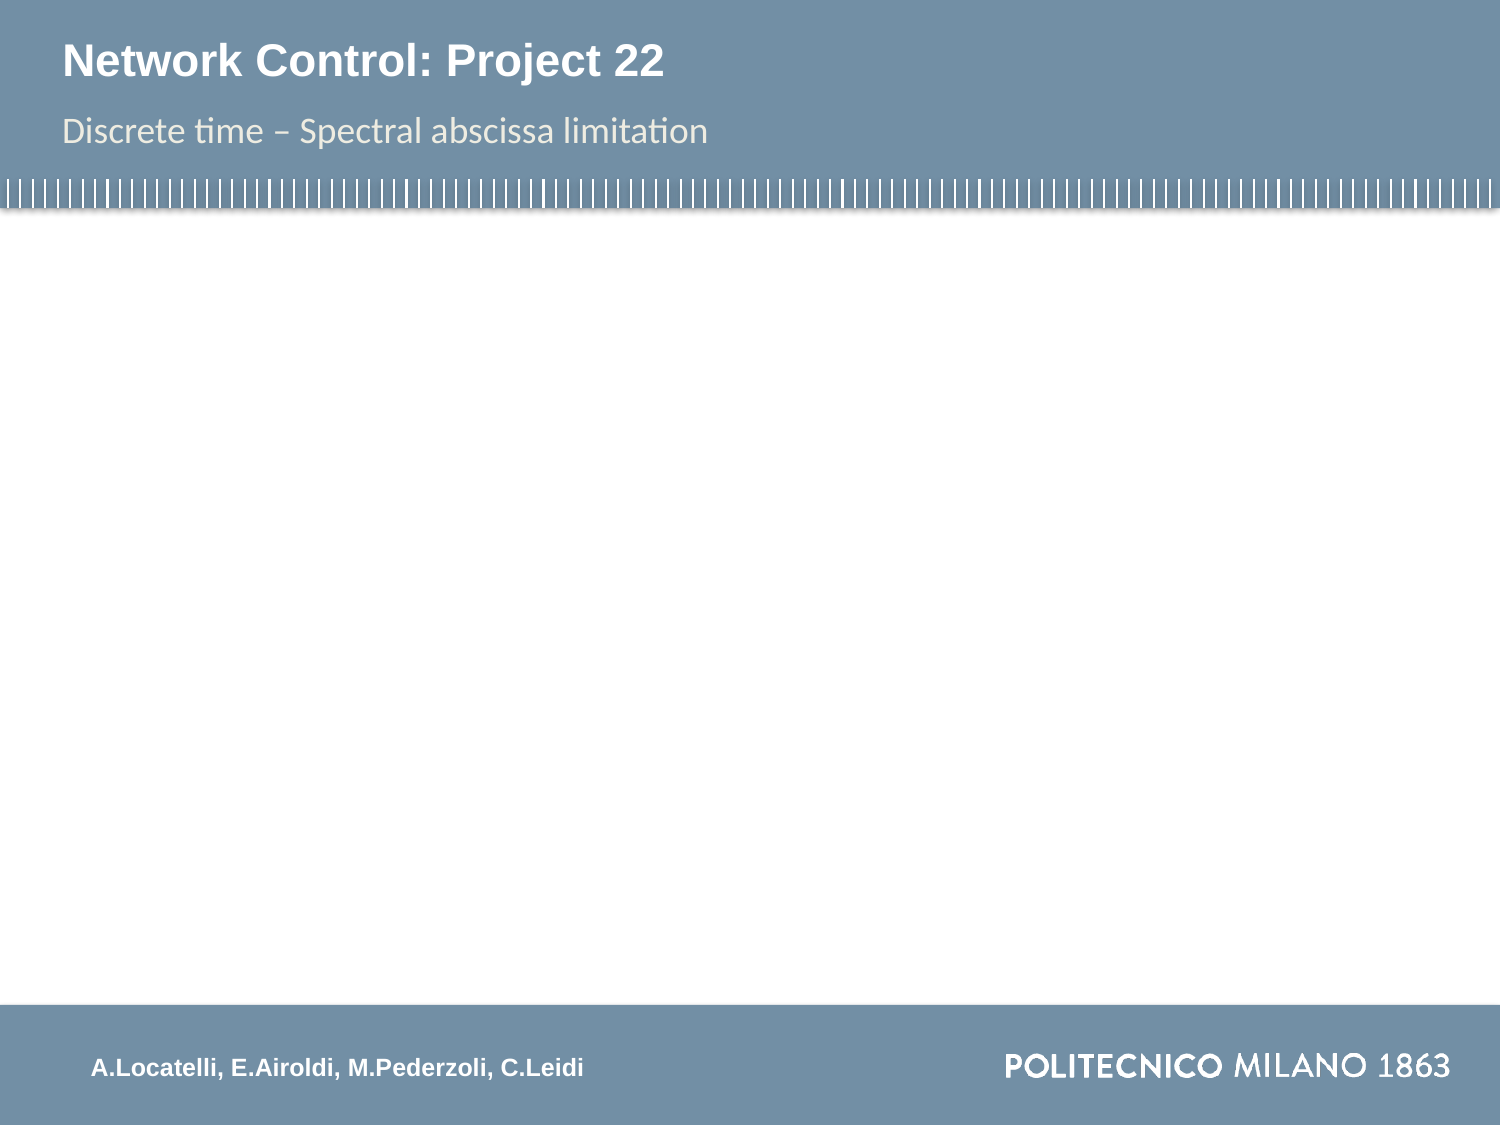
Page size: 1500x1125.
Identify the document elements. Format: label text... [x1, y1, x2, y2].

title Network Control: Project 22 [47, 22, 1455, 161]
picture [999, 1041, 1456, 1089]
text_box Discrete time – Spectral abscissa limitation [47, 98, 915, 159]
